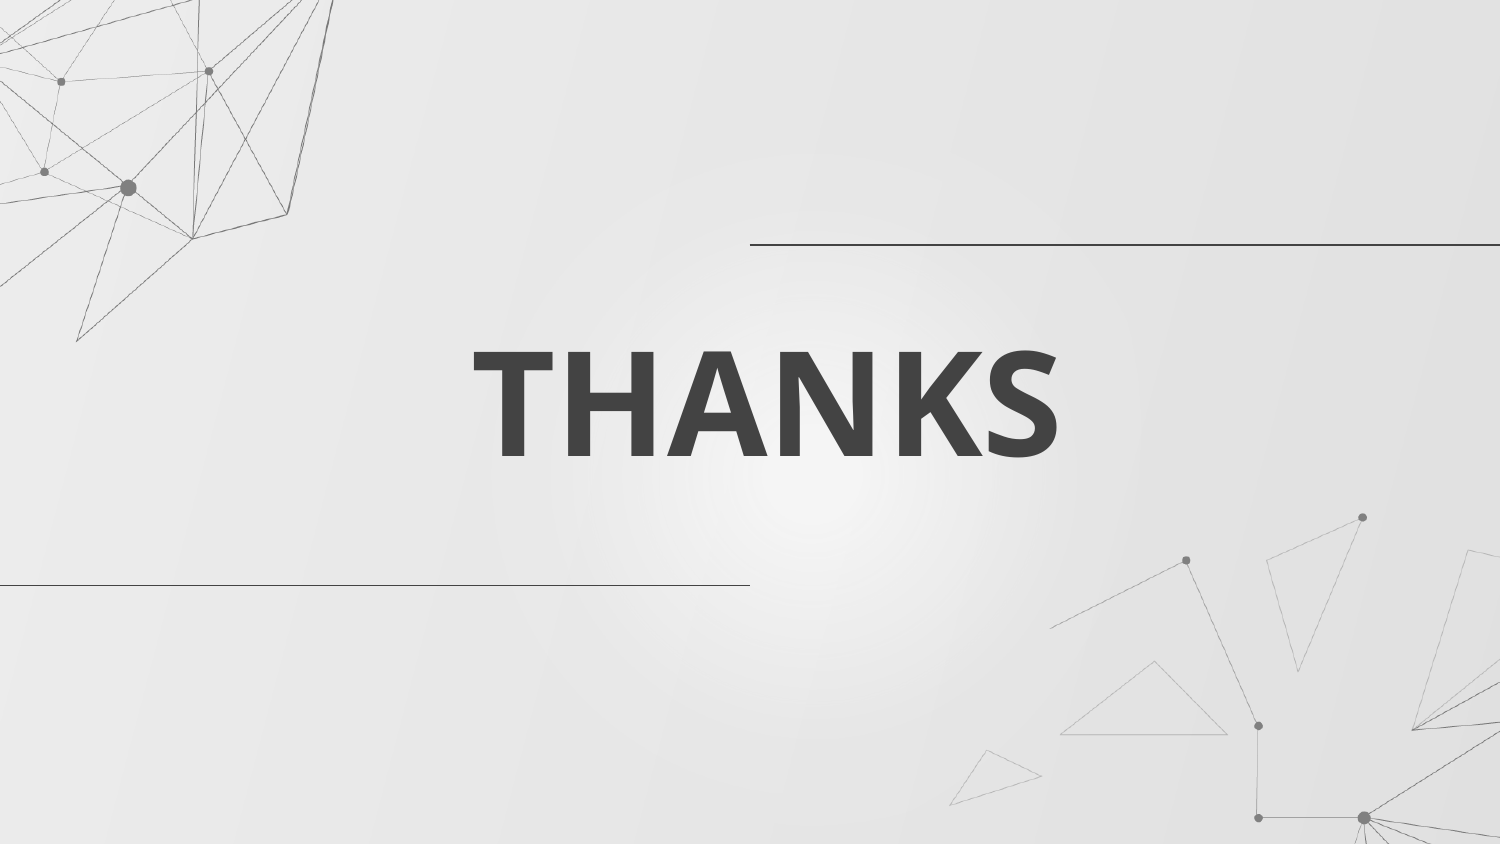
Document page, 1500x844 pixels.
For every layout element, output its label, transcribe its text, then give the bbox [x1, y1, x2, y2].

title THANKS [450, 329, 1085, 502]
picture [0, 0, 1500, 844]
